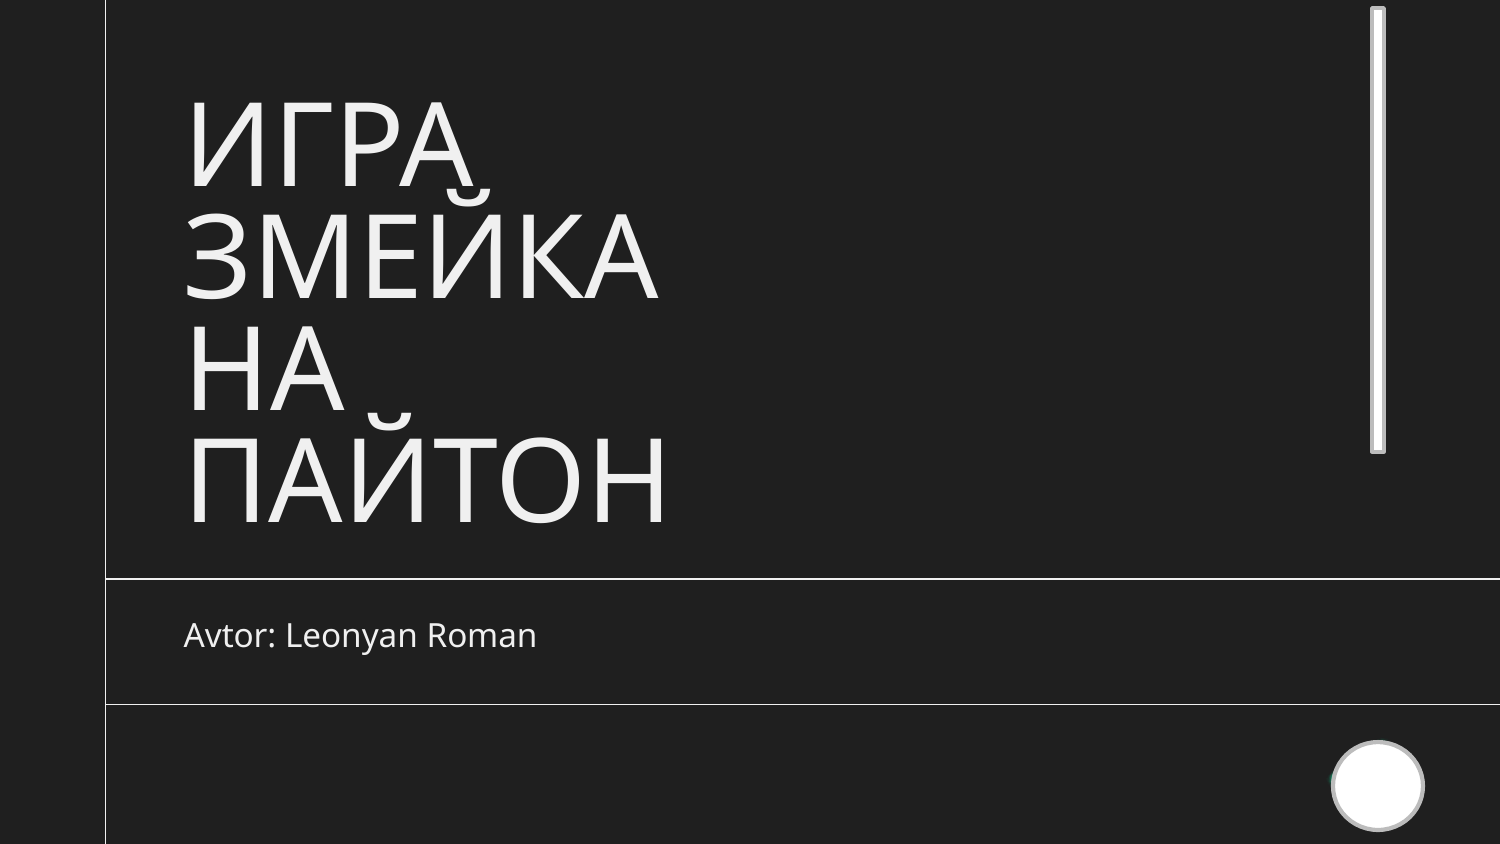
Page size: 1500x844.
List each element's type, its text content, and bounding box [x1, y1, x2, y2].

subtitle Avtor: Leonyan Roman [168, 599, 912, 678]
text_box [1330, 739, 1426, 833]
picture [1326, 736, 1440, 826]
text_box [1370, 6, 1386, 454]
title ИГРА ЗМЕЙКА НА ПАЙТОН [168, 189, 851, 560]
